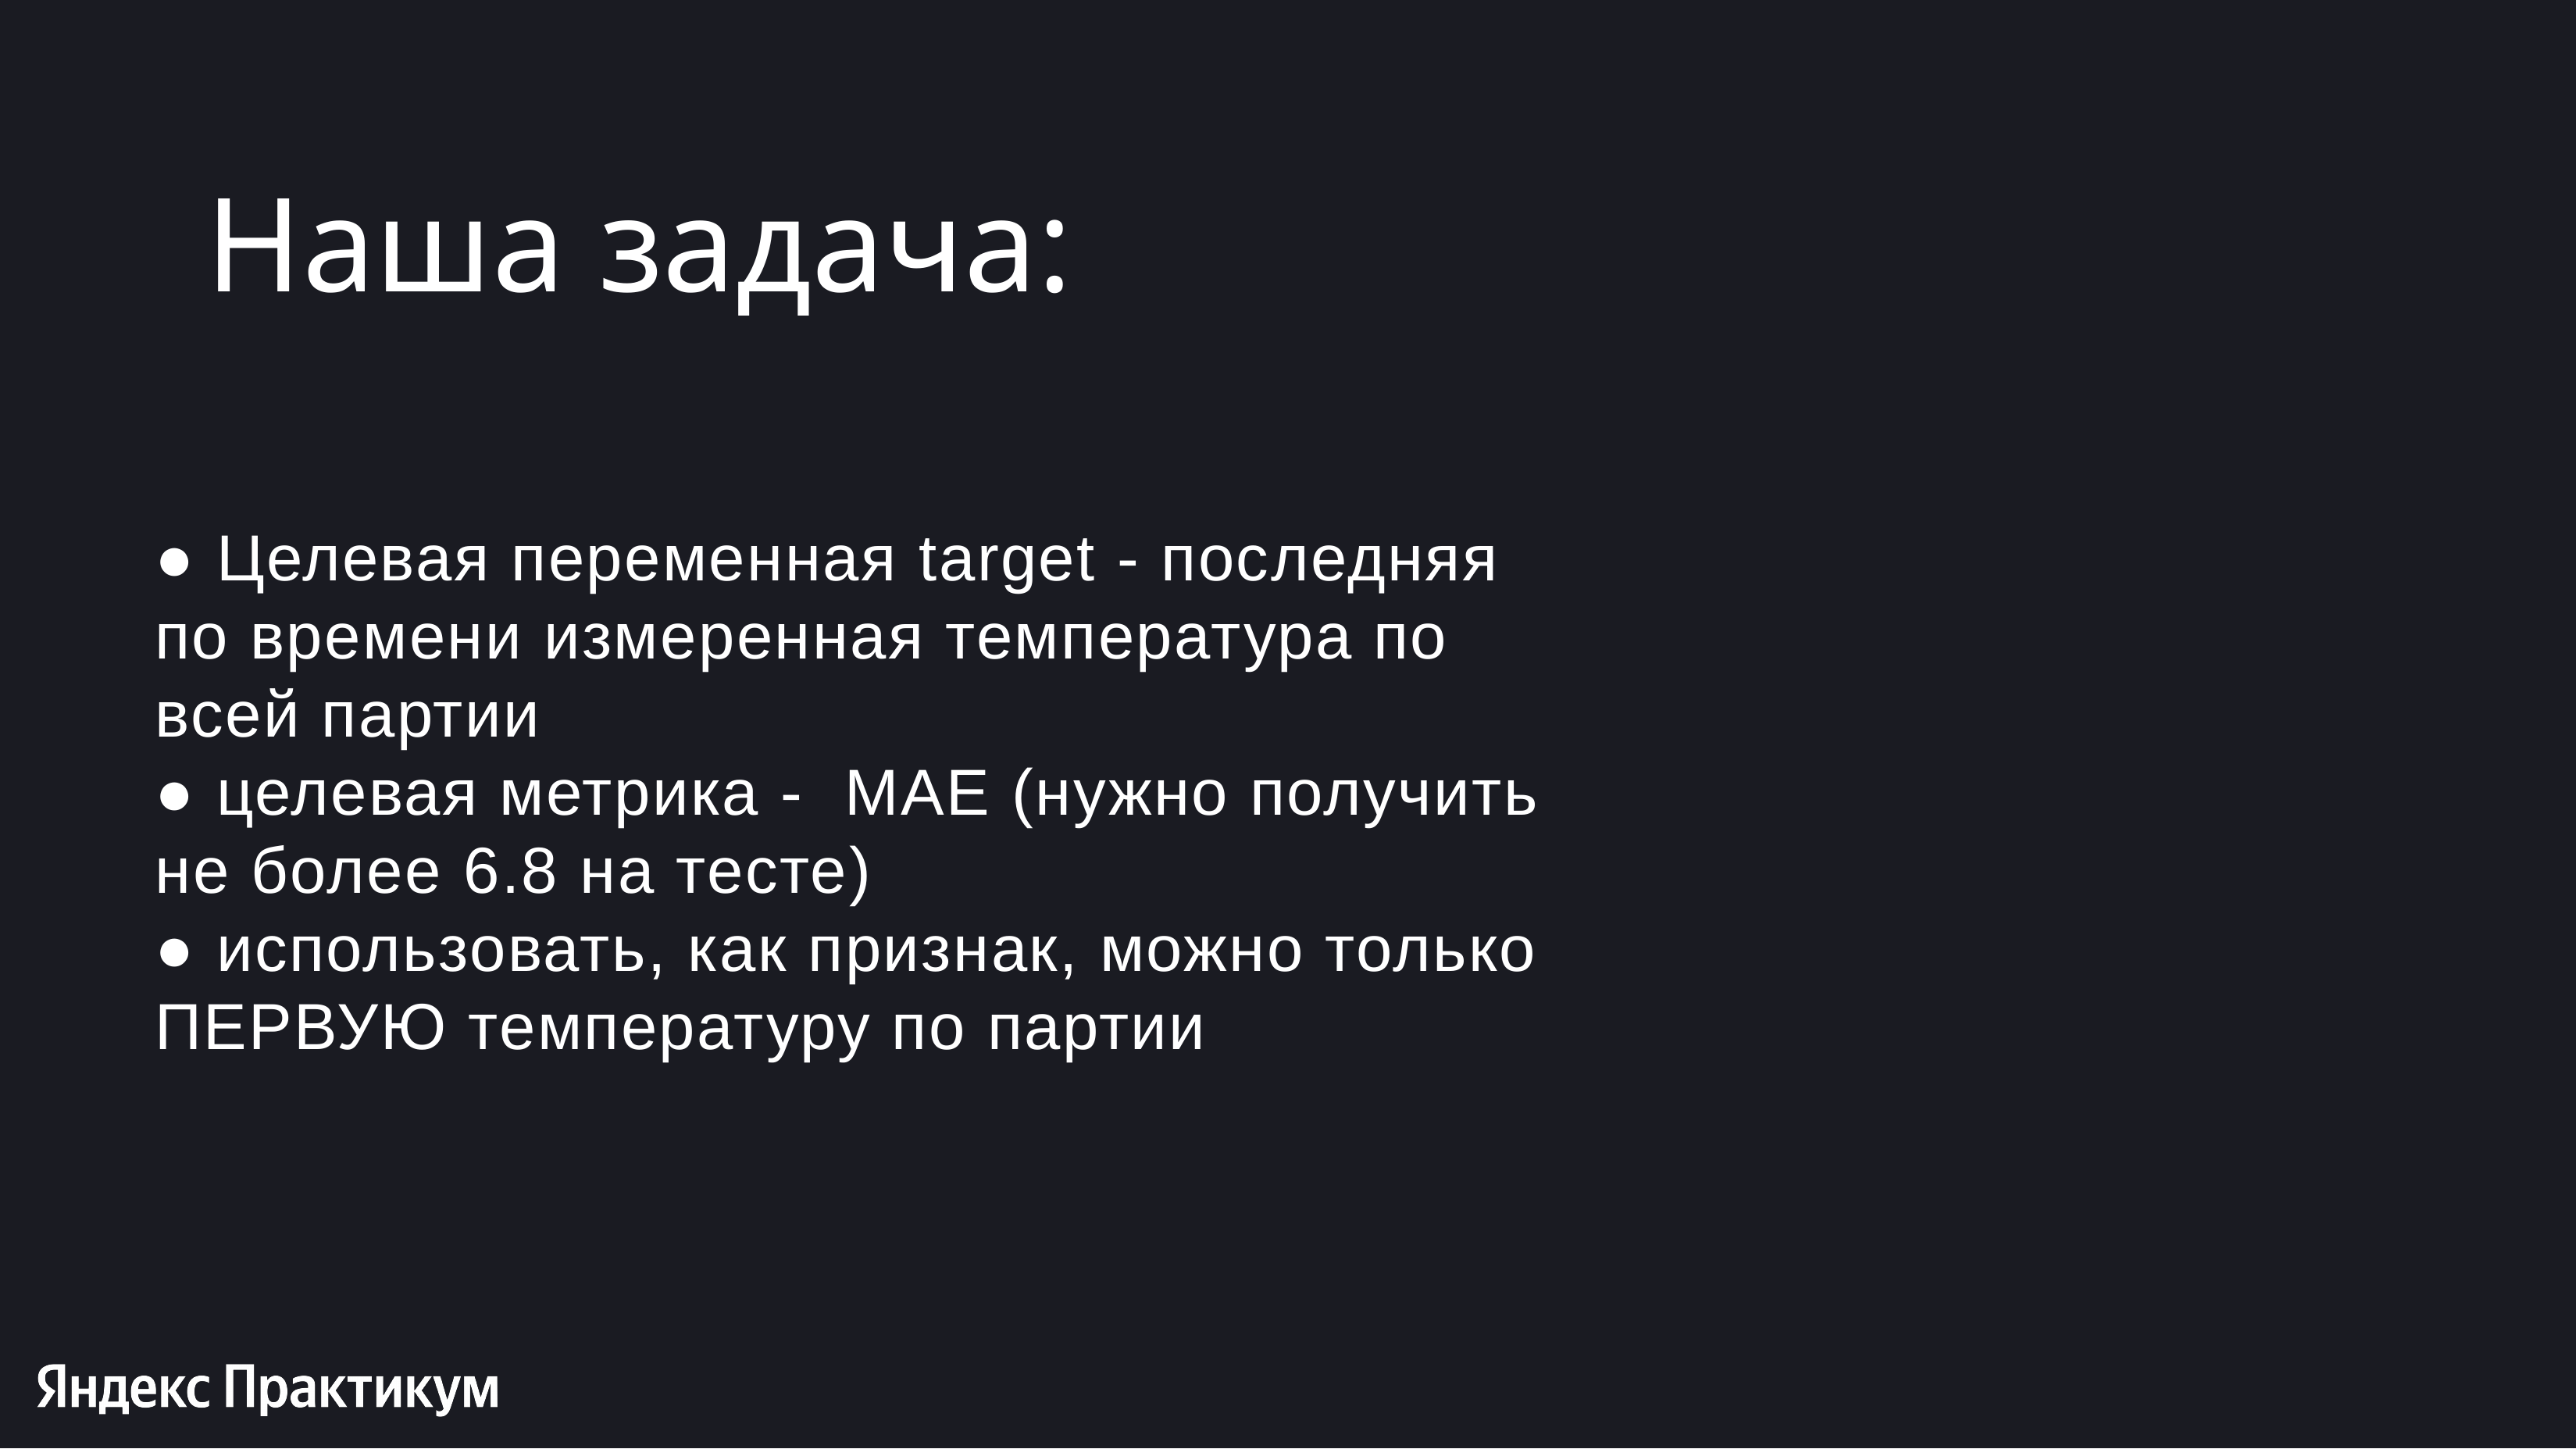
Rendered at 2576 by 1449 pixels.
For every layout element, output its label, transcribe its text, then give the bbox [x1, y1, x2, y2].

text_box ● Целевая переменная target - последняя по времени измеренная температура по всей партии ● целевая метрика - MAE (нужно получить не более 6.8 на тесте) ● использовать, как признак, можно только ПЕРВУЮ температуру по партии [143, 509, 1561, 1069]
picture [37, 1364, 498, 1418]
text_box Наша задача: [194, 155, 1484, 323]
